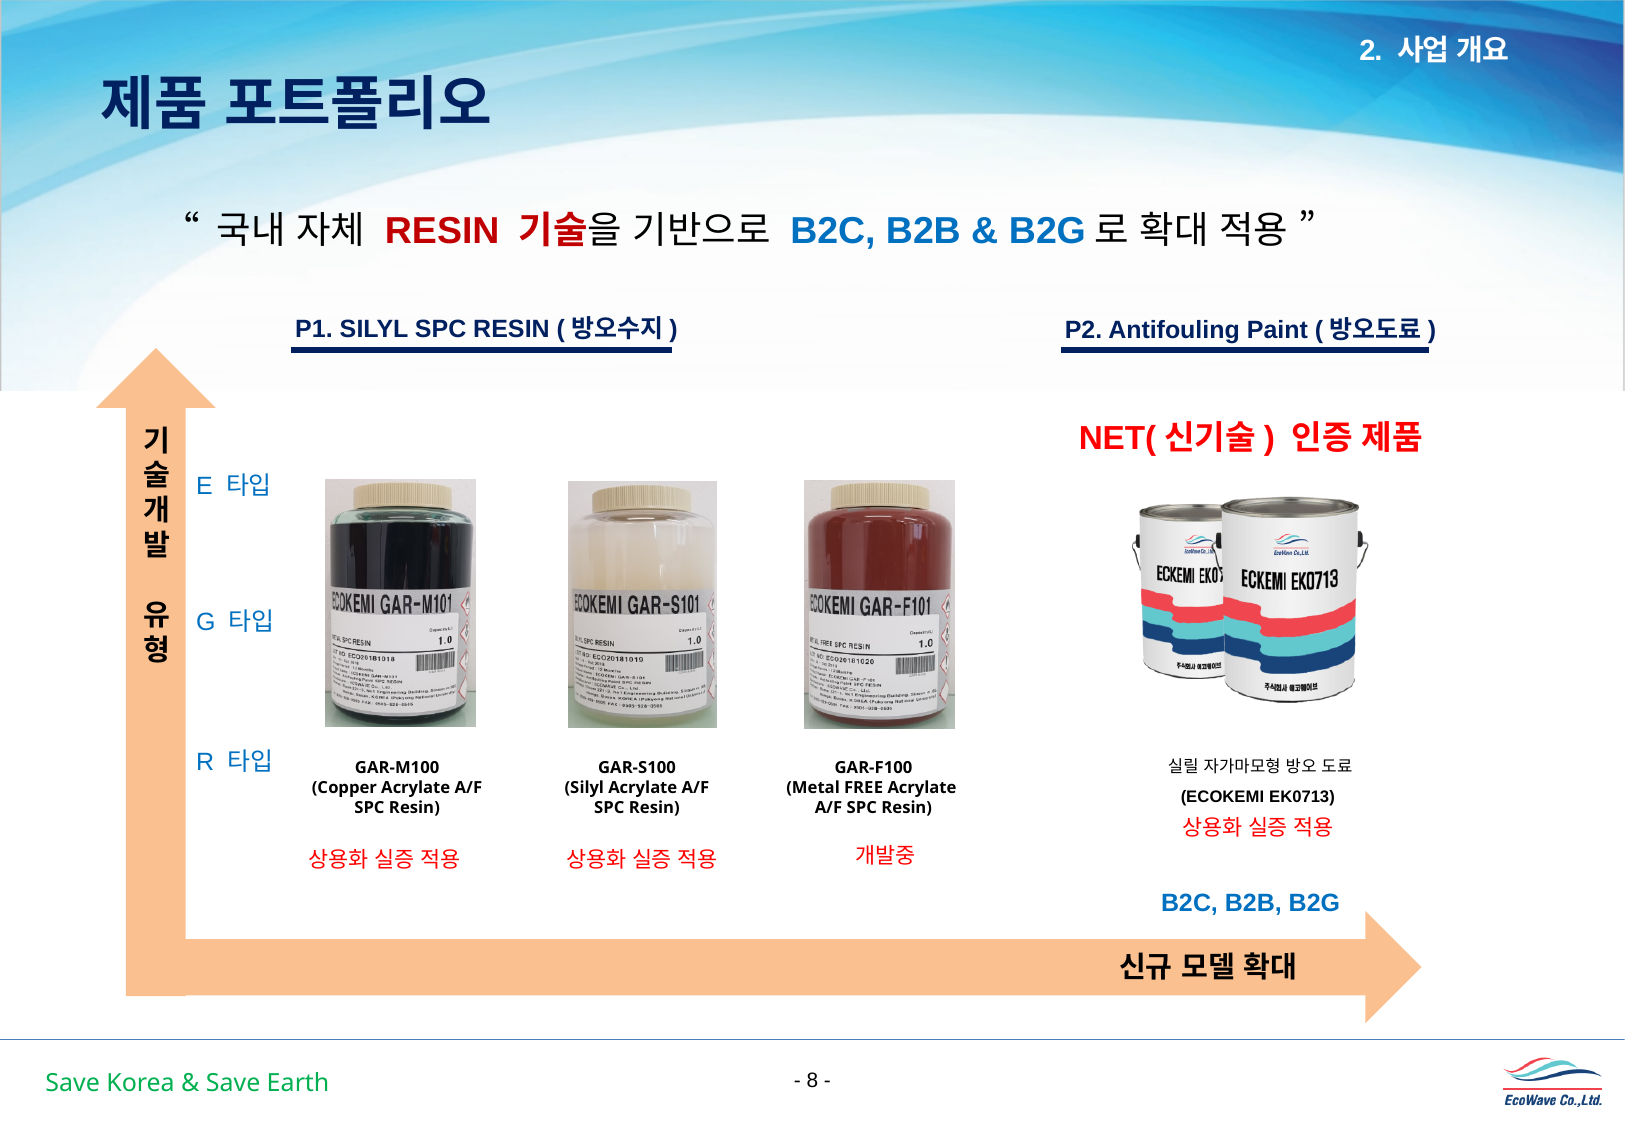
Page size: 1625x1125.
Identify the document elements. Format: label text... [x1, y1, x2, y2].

text_box 개발중 [759, 834, 995, 876]
text_box 실릴 자가마모형 방오 도료 (ECOKEMI EK0713) [1091, 738, 1430, 813]
text_box GAR-F100 (Metal FREE Acrylate A/F SPC Resin) [759, 749, 988, 825]
text_box R 타입 [181, 738, 309, 783]
text_box 상용화 실증 적용 [1102, 805, 1403, 847]
text_box GAR-M100 (Copper Acrylate A/F SPC Resin) [280, 749, 515, 825]
text_box 기 술 개 발 유 형 [128, 414, 185, 674]
picture [1116, 446, 1384, 751]
text_box GAR-S100 (Silyl Acrylate A/F SPC Resin) [533, 749, 742, 825]
text_box 신규 모델 확대 [1046, 941, 1347, 991]
text_box 상용화 실증 적용 [261, 838, 497, 880]
picture [0, 0, 1625, 391]
text_box E 타입 [181, 462, 309, 507]
picture [1497, 1052, 1608, 1109]
picture [804, 480, 955, 729]
text_box NET(신기술) 인증 제품 [1064, 408, 1495, 464]
text_box - 8 - [629, 1054, 996, 1104]
text_box [93, 402, 218, 999]
picture [325, 479, 476, 727]
text_box 상용화 실증 적용 [519, 838, 754, 880]
text_box [182, 924, 1424, 1026]
text_box G 타입 [181, 597, 309, 643]
picture [568, 480, 718, 728]
text_box Save Korea & Save Earth [30, 1054, 345, 1104]
text_box B2C, B2B, B2G [1098, 878, 1403, 924]
